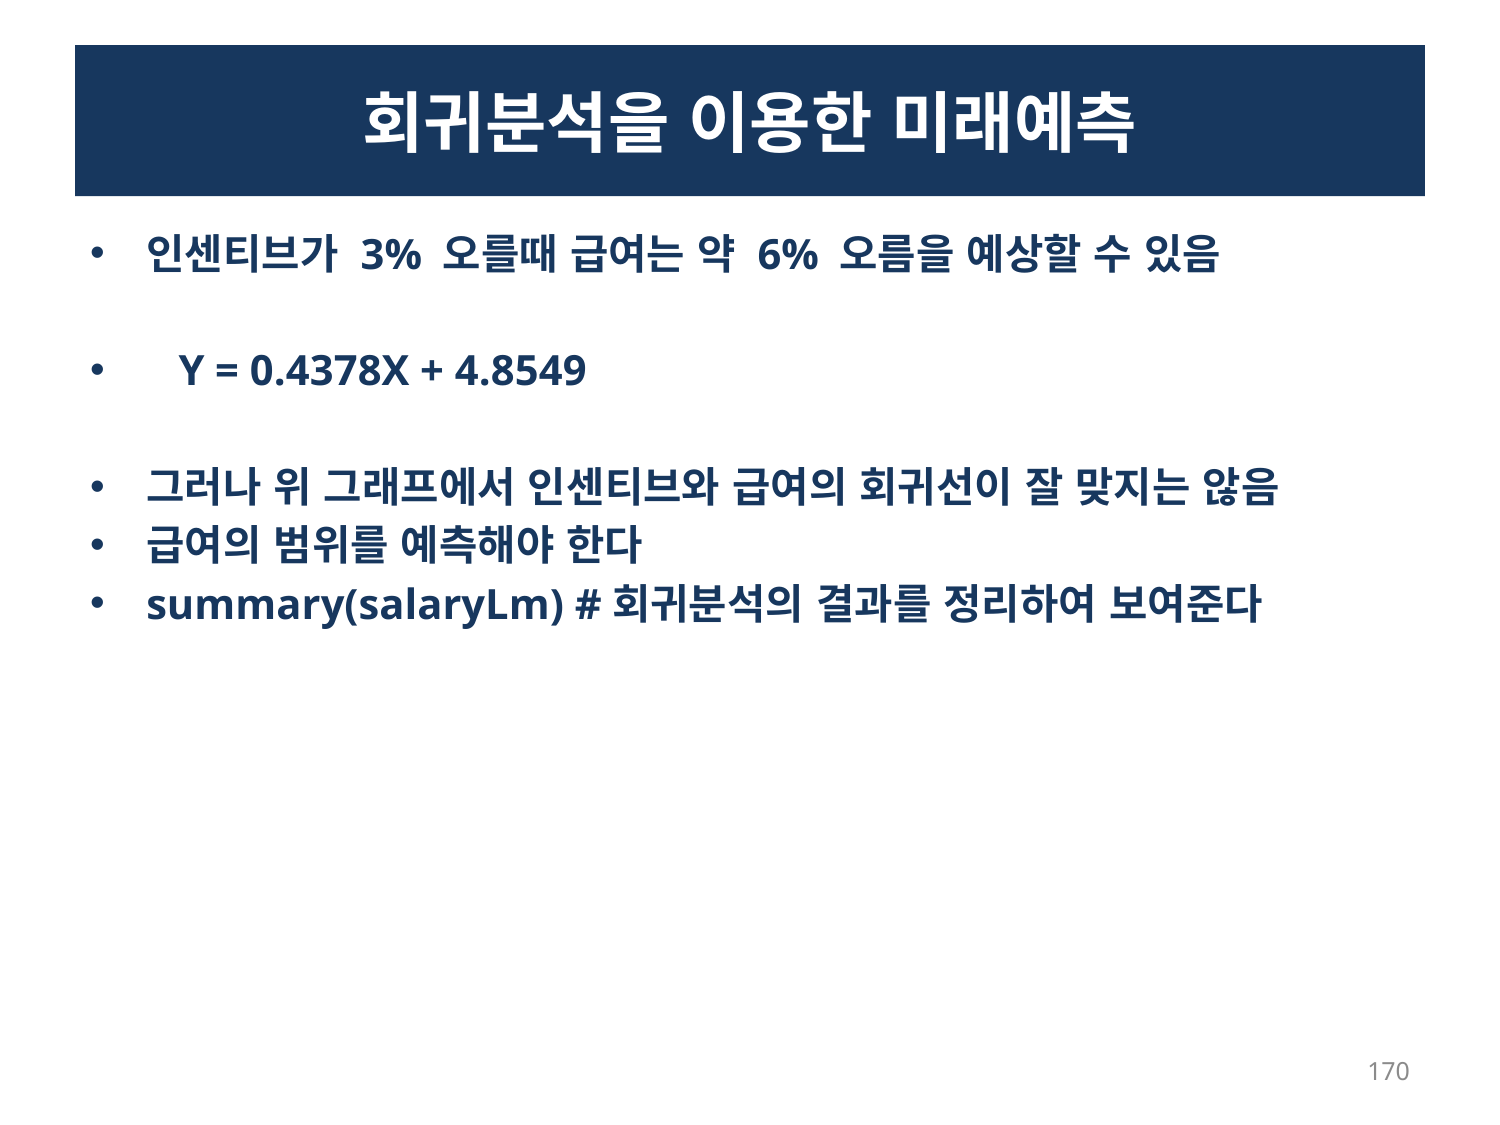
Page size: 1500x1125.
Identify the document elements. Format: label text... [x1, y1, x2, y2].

slide_number 170 [1074, 1042, 1425, 1103]
list 인센티브가 3% 오를때 급여는 약 6% 오름을 예상할 수 있음 Y = 0.4378X + 4.8549 그러나 위 그래프에서 인센티브와 급여의 회귀선이 잘 맞지는 않음 급여의 범위를 예측해야 한다 summary(salaryLm) #회귀분석의 결과를 정리하여 보여준다 [75, 219, 1425, 1005]
title 회귀분석을 이용한 미래예측 [75, 45, 1425, 197]
